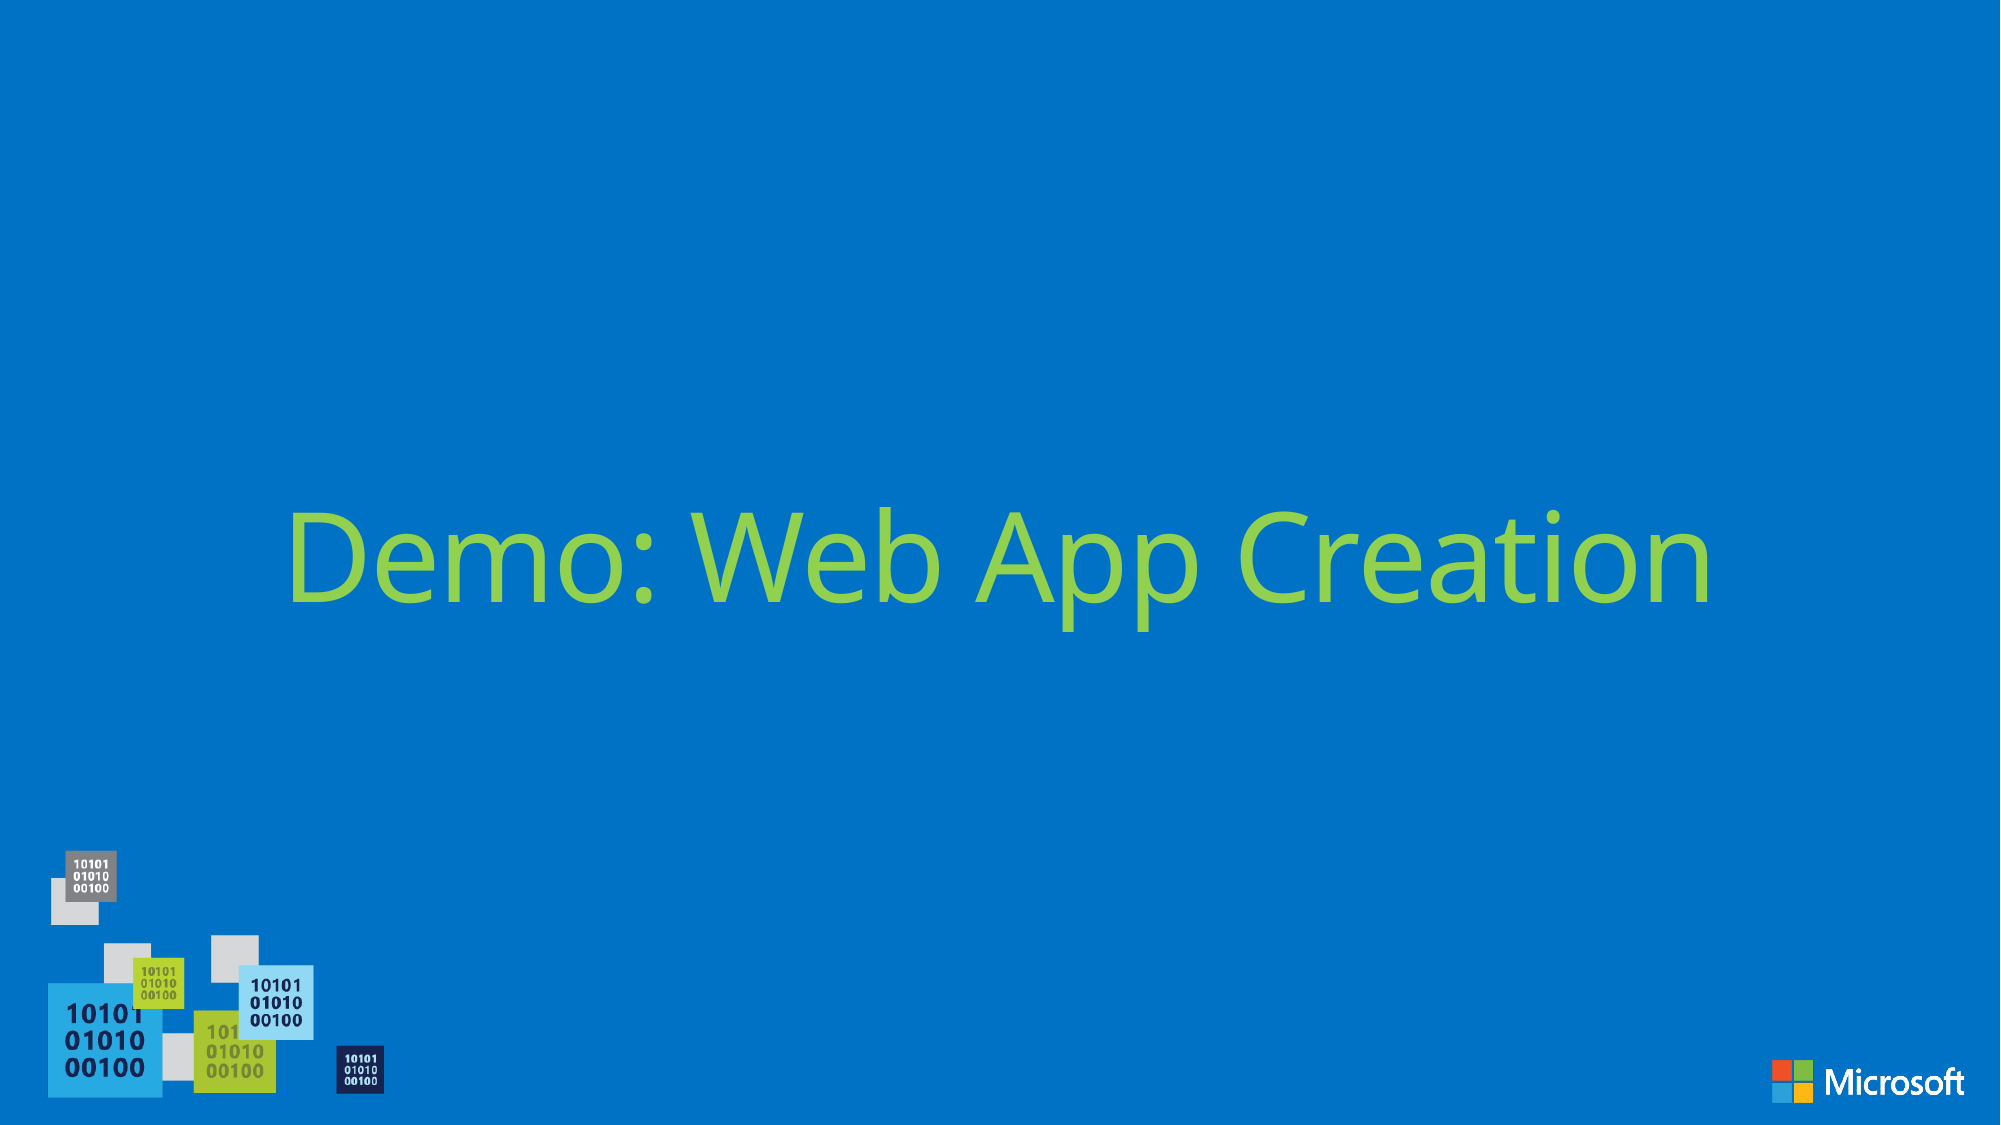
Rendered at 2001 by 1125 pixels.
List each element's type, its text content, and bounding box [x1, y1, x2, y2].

picture [1772, 1060, 1965, 1103]
picture [17, 808, 463, 1125]
title Demo: Web App Creation [172, 487, 1828, 638]
